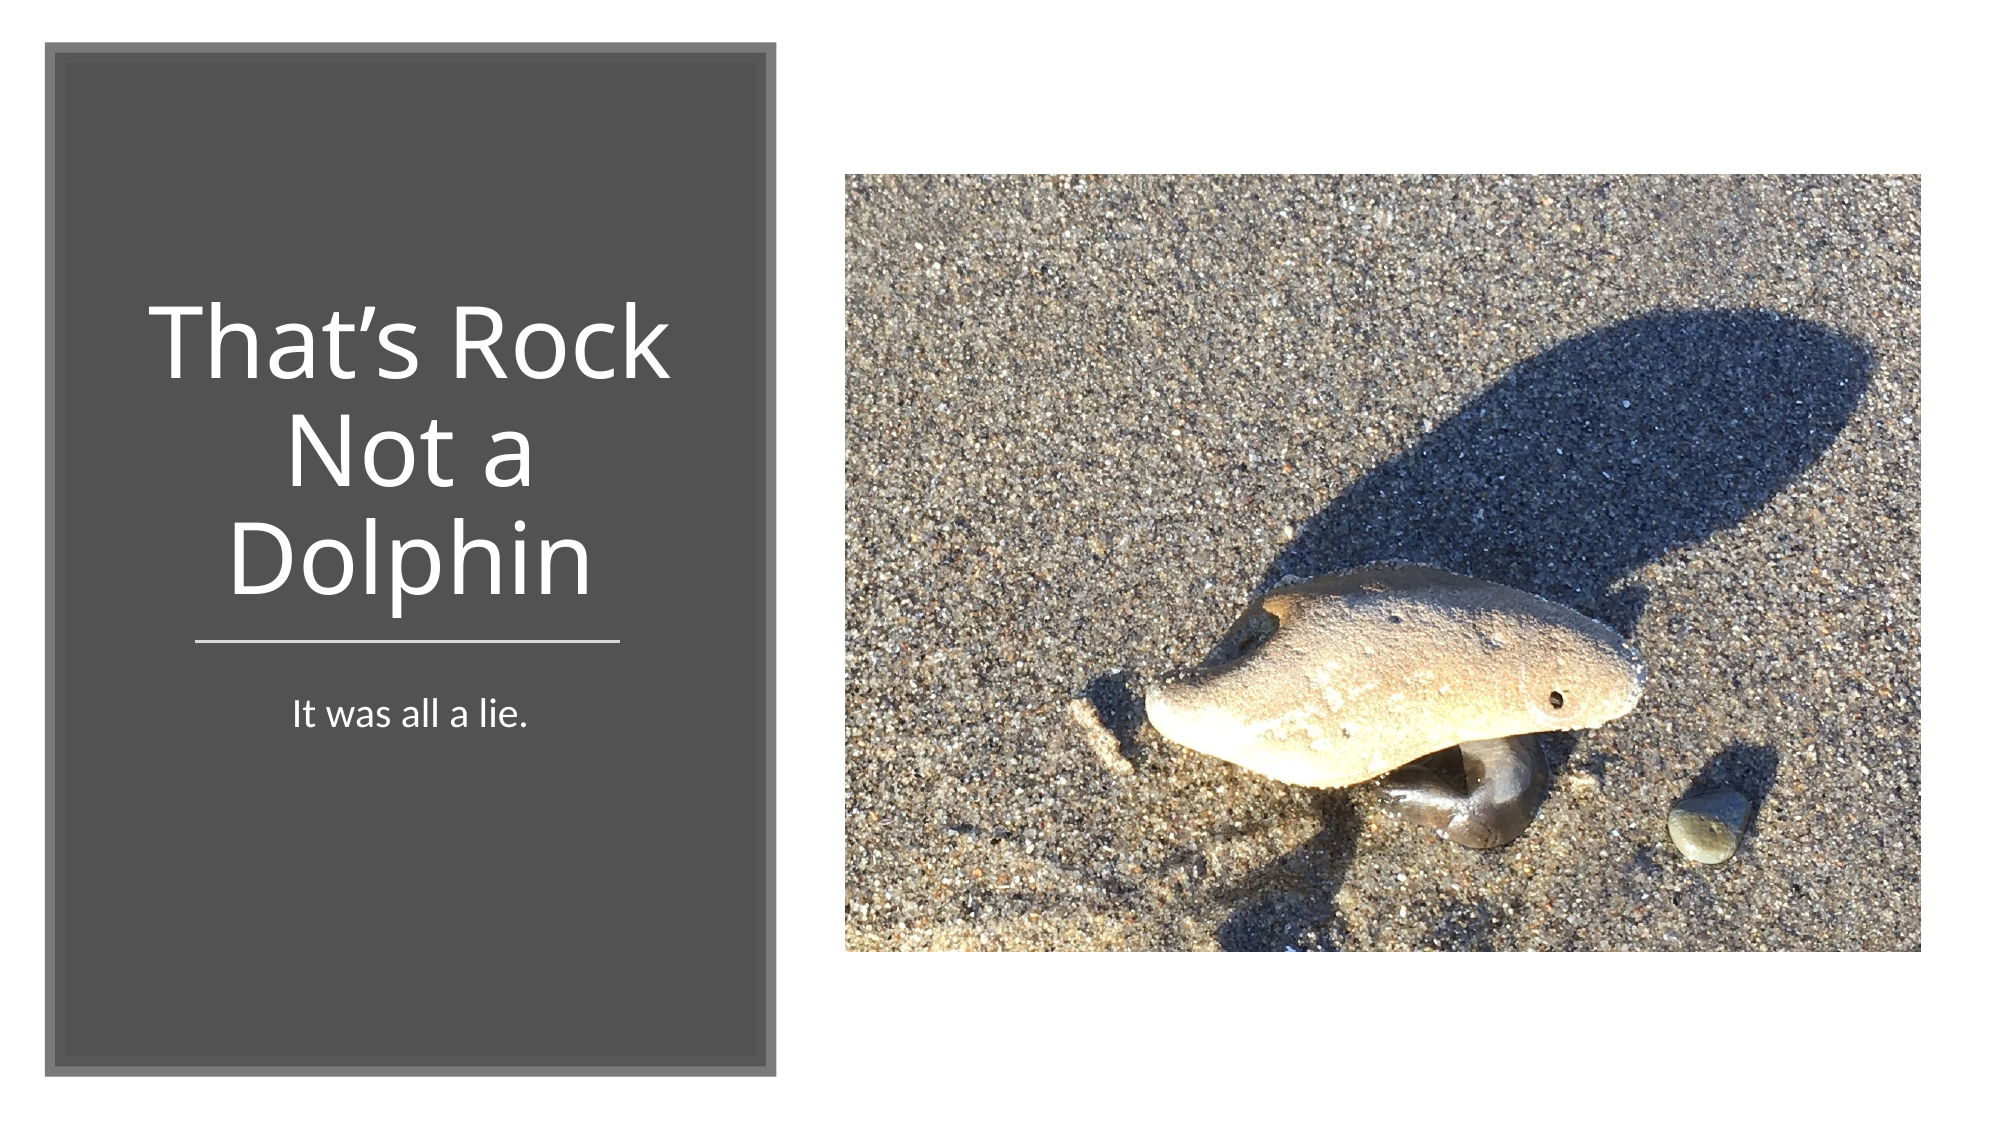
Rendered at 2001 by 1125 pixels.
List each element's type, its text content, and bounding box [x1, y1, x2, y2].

text_box [54, 52, 767, 1067]
title That’s Rock Not a Dolphin [110, 149, 711, 624]
list It was all a lie. [110, 684, 711, 935]
picture [845, 174, 1921, 952]
